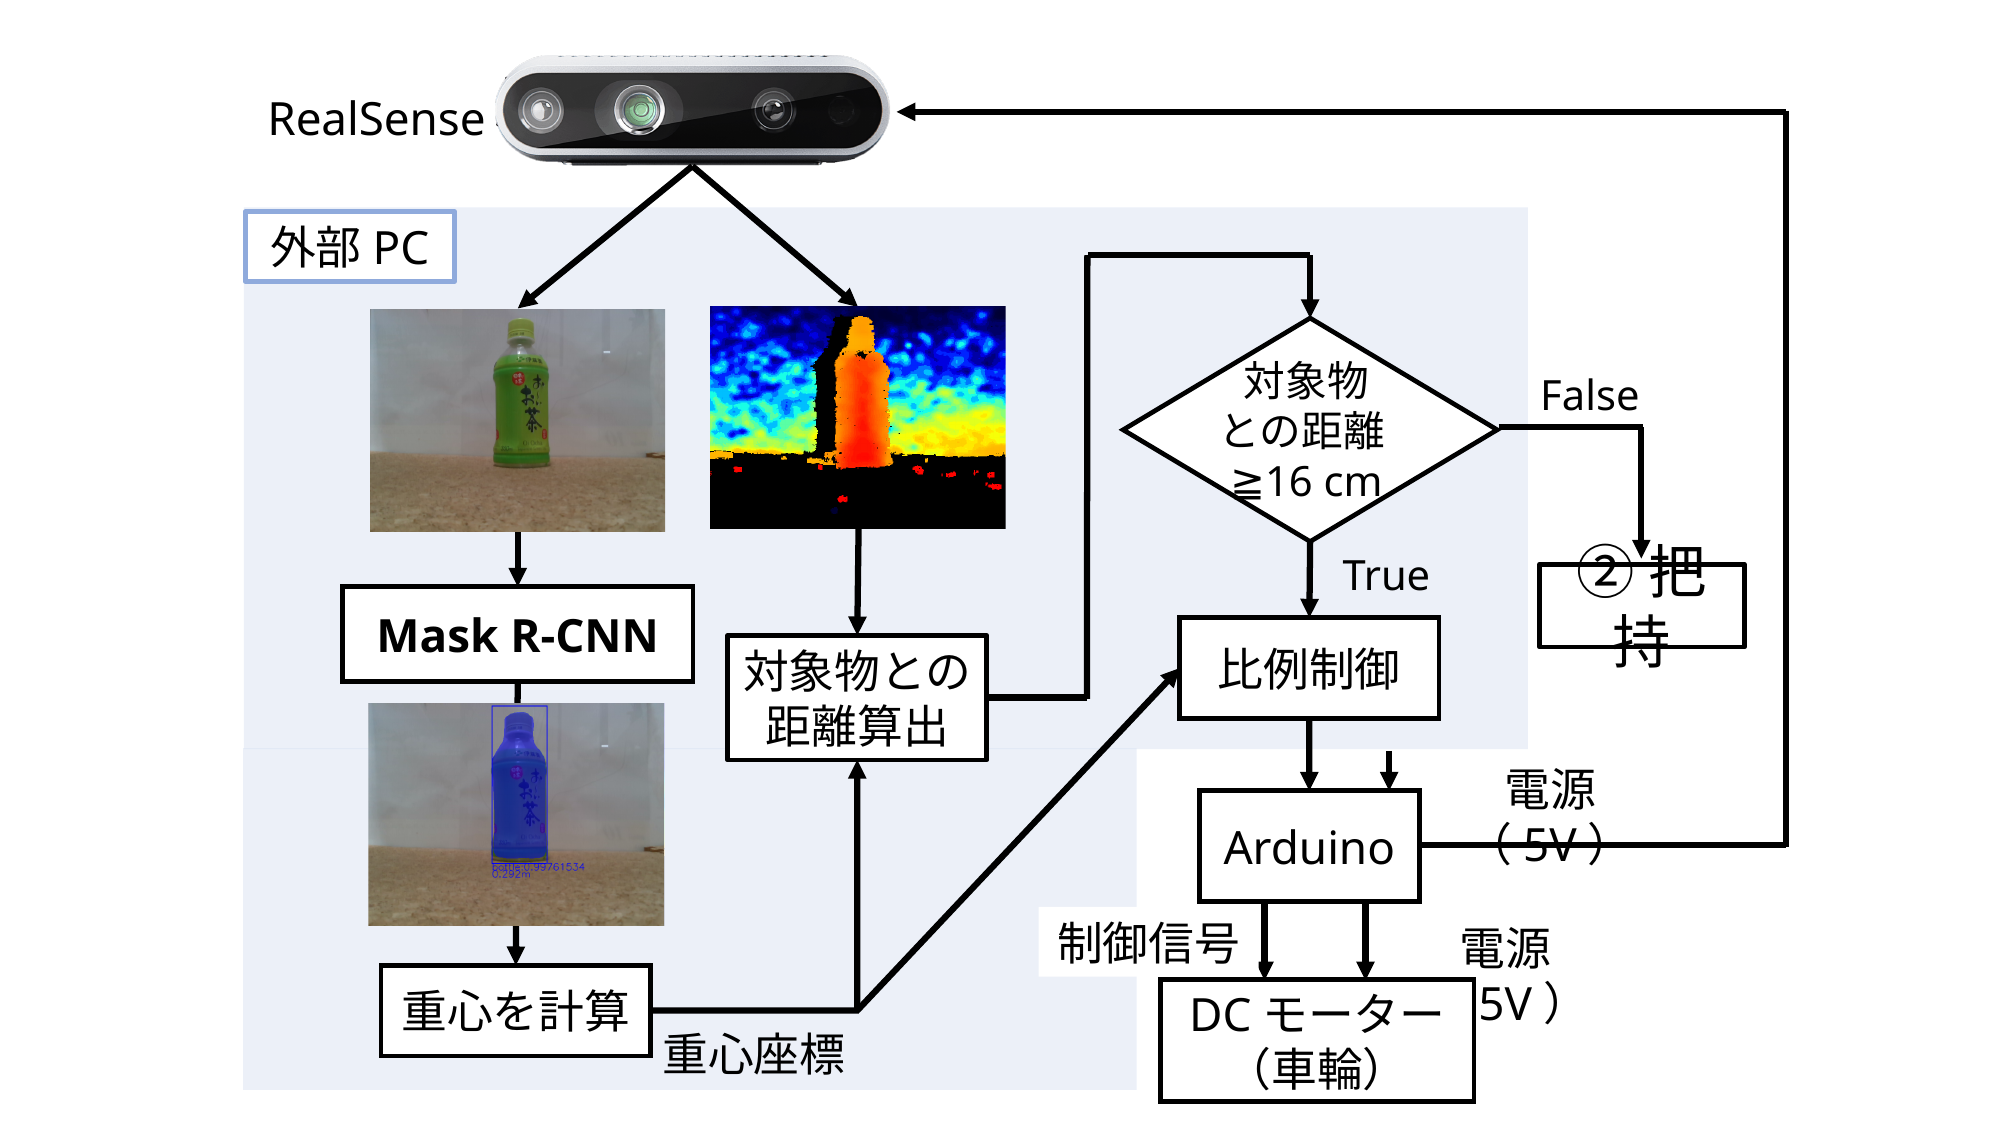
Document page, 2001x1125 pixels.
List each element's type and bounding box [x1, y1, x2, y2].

text_box [242, 55, 1786, 1102]
